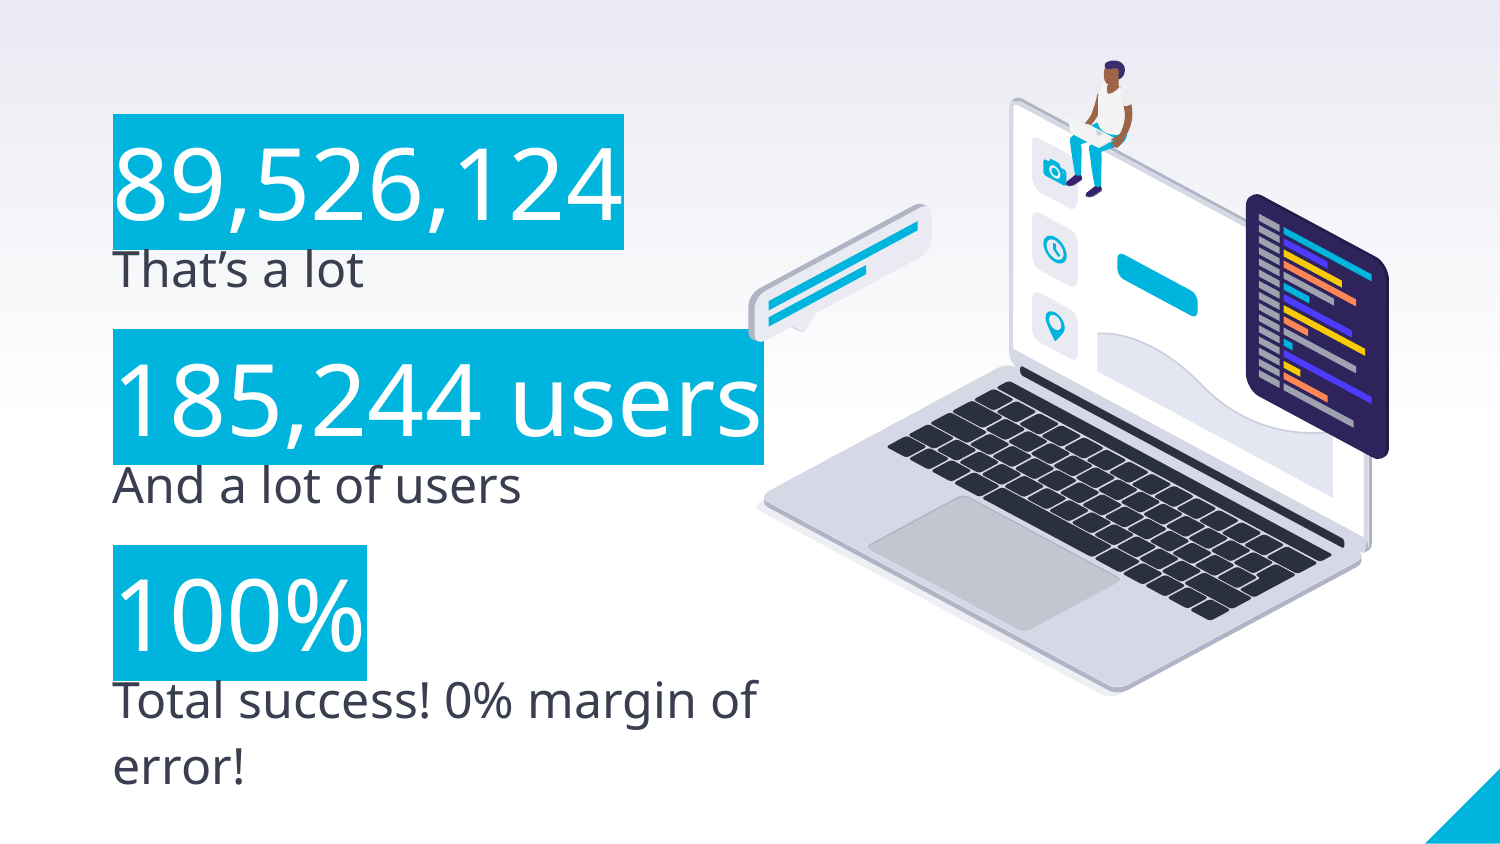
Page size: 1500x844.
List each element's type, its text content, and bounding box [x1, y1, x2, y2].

title 89,526,124 [112, 143, 743, 231]
subtitle That’s a lot [112, 231, 743, 308]
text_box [748, 60, 1390, 697]
subtitle And a lot of users [112, 447, 743, 524]
subtitle Total success! 0% margin of error! [112, 662, 900, 739]
title 185,244 users [112, 359, 743, 447]
title 100% [112, 575, 743, 662]
